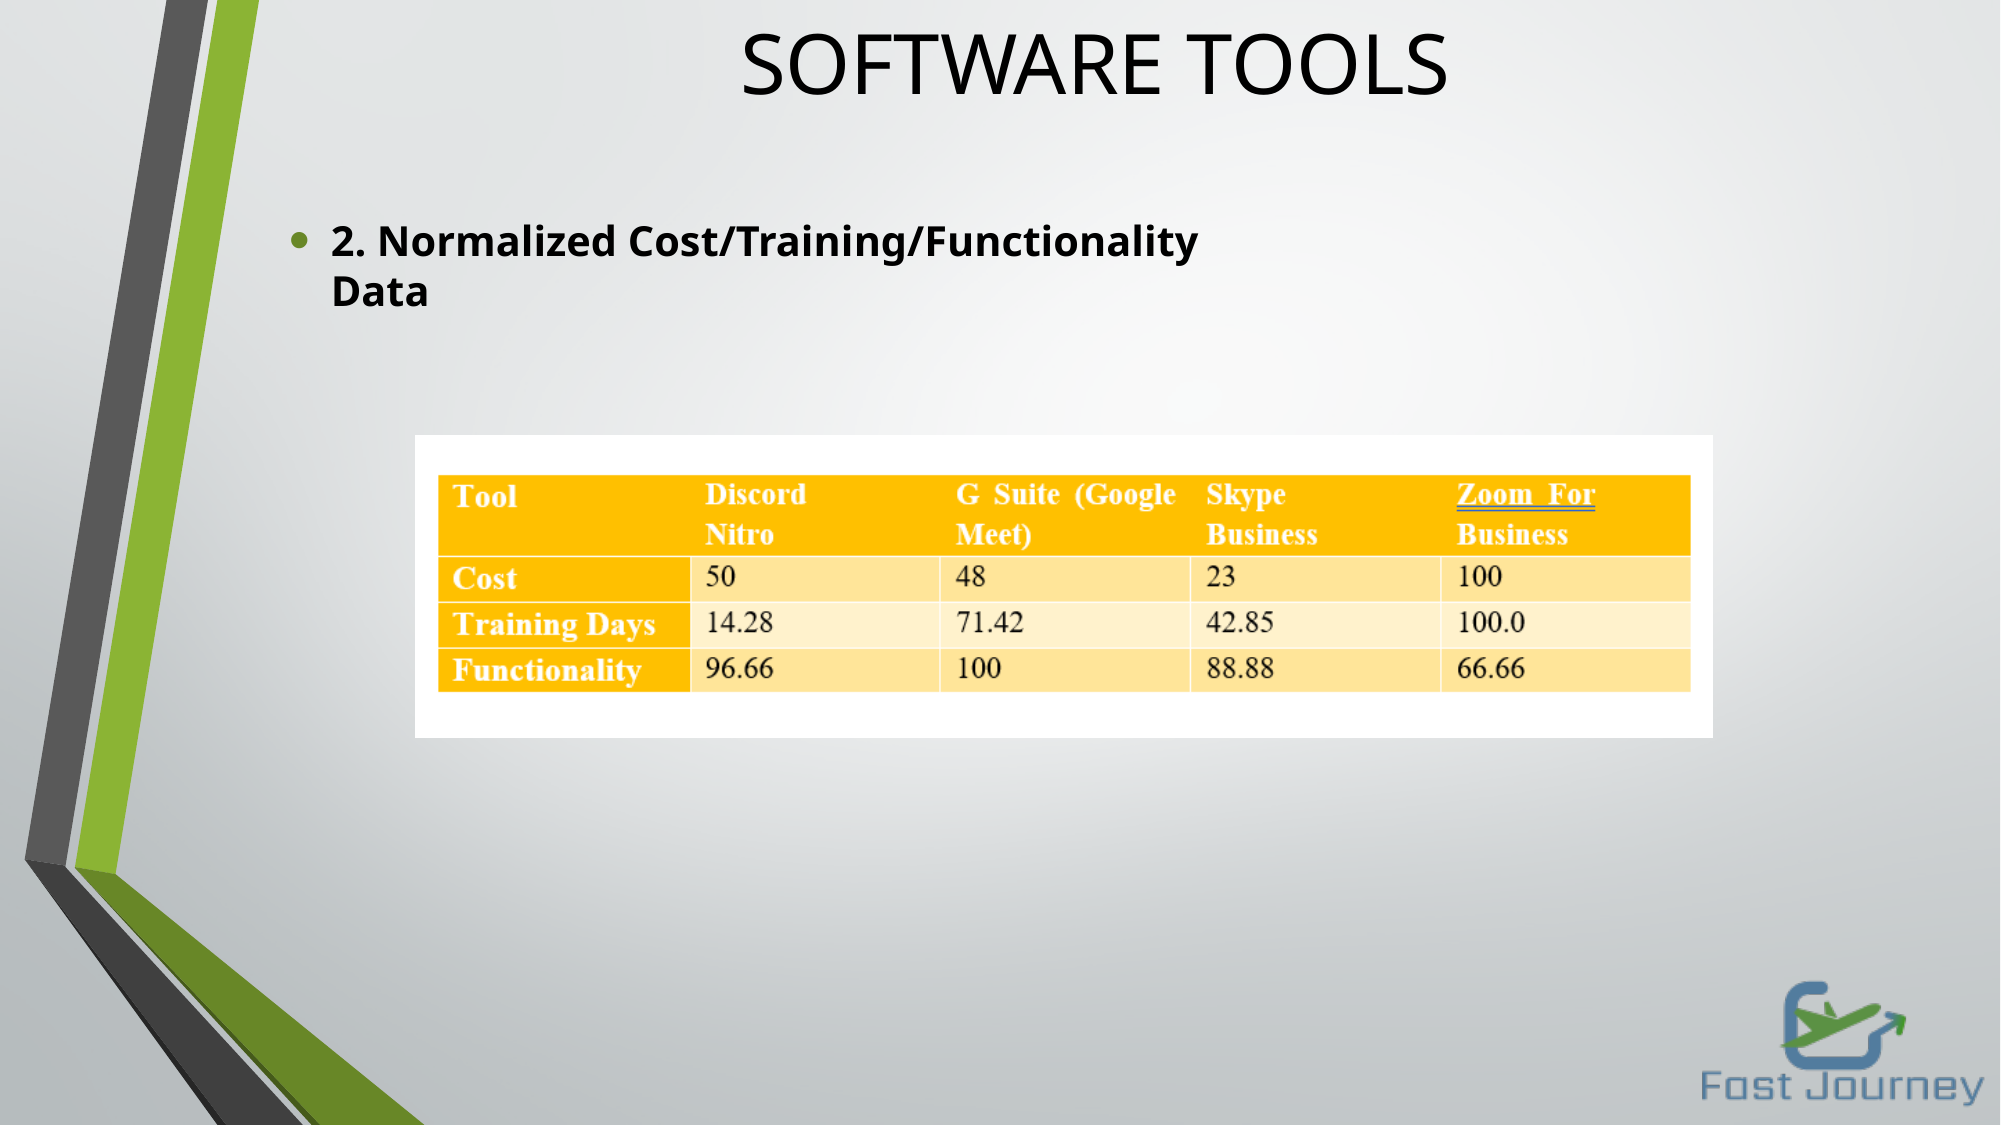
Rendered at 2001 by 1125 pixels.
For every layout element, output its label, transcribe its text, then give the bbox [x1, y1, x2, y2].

picture [414, 435, 1713, 738]
title SOFTWARE TOOLS [273, 0, 1918, 123]
list 2. Normalized Cost/Training/Functionality Data [273, 148, 1285, 323]
picture [1687, 885, 2000, 1125]
